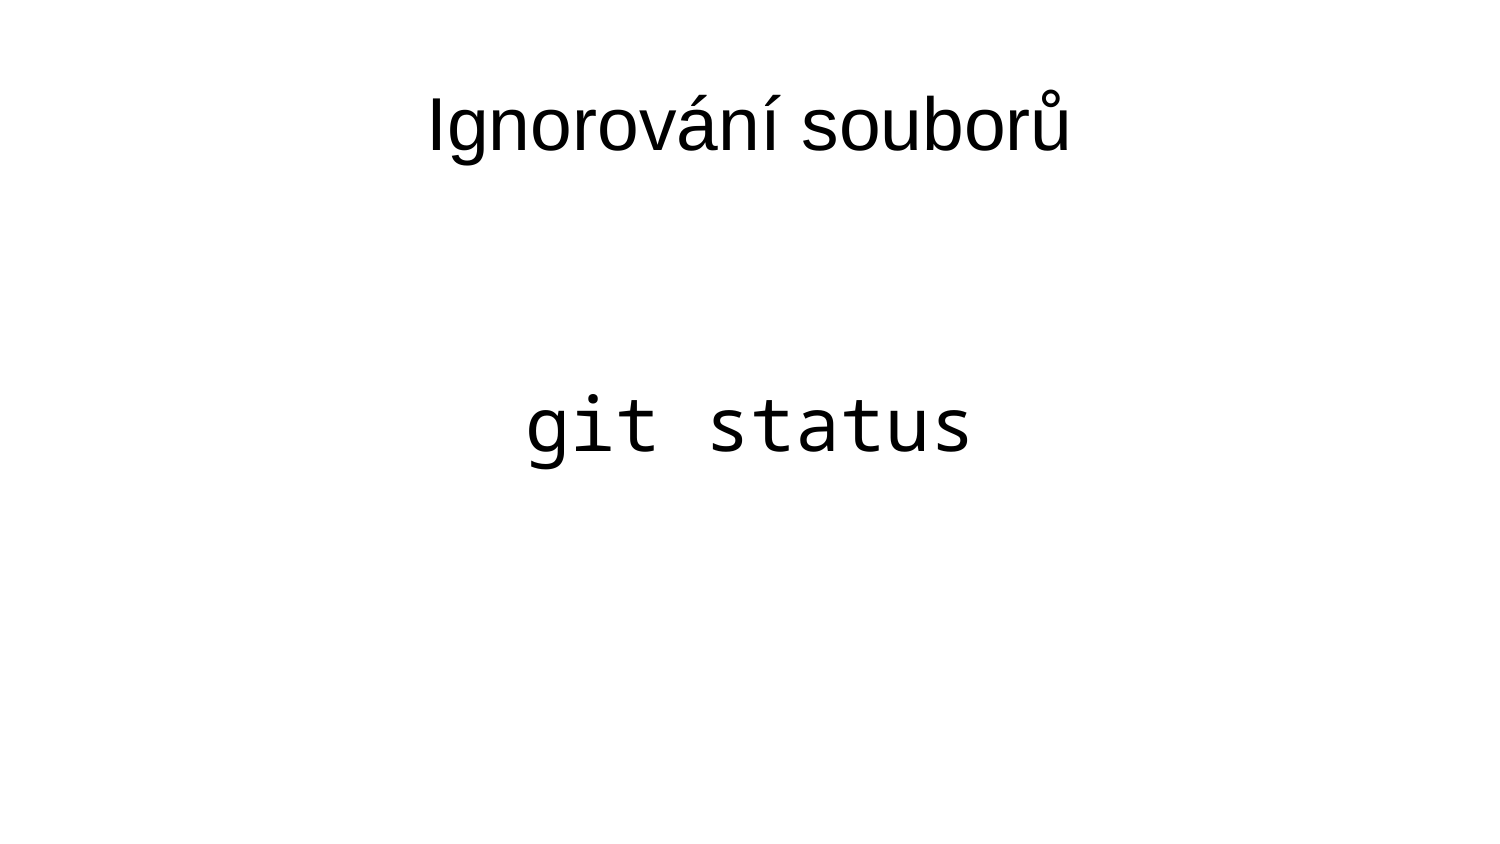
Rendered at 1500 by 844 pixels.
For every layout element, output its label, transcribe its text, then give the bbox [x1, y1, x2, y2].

title Ignorování souborů [51, 72, 1449, 167]
title git status [51, 352, 1449, 491]
